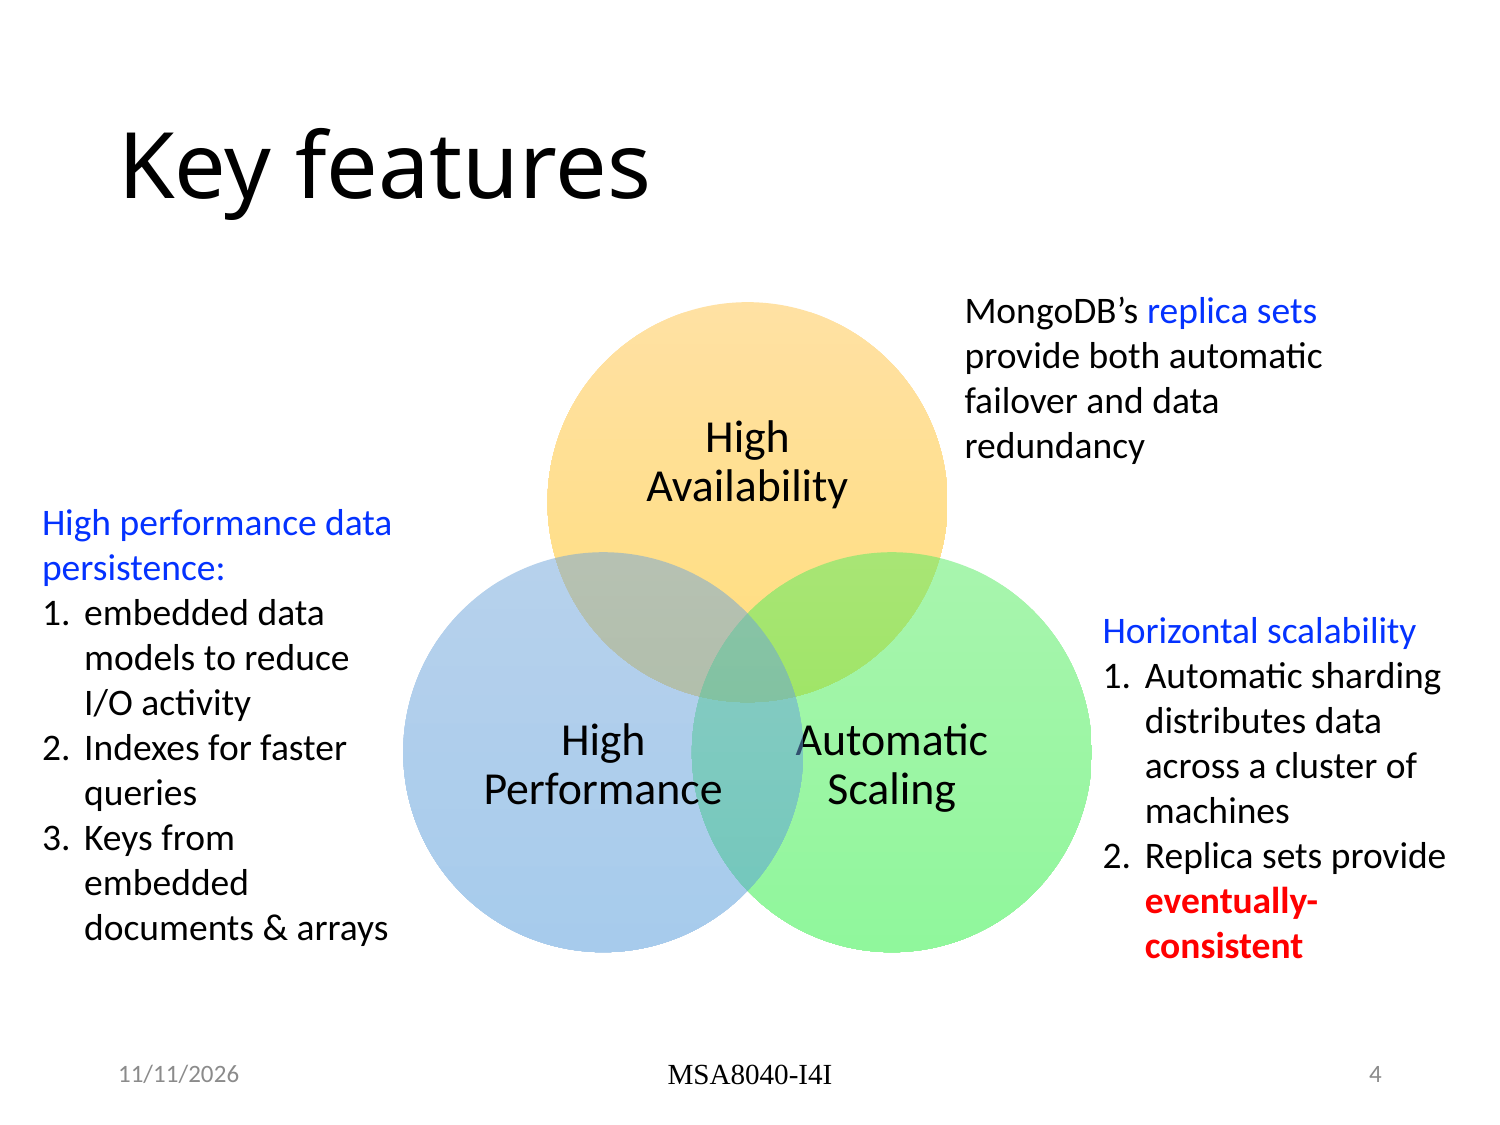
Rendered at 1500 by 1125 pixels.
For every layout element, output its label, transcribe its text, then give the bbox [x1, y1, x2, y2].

slide_number 4 [1059, 1042, 1397, 1103]
text_box High performance data persistence: embedded data models to reduce I/O activity Indexes for faster queries Keys from embedded documents & arrays [27, 490, 247, 956]
footer MSA8040-I4I [496, 1042, 1004, 1103]
text_box Horizontal scalability Automatic sharding distributes data across a cluster of machines Replica sets provide eventually-consistent [1087, 598, 1482, 974]
title Key features [103, 59, 1397, 278]
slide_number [103, 1042, 441, 1103]
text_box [247, 293, 1248, 961]
text_box MongoDB’s replica sets provide both automatic failover and data redundancy [949, 279, 1344, 474]
